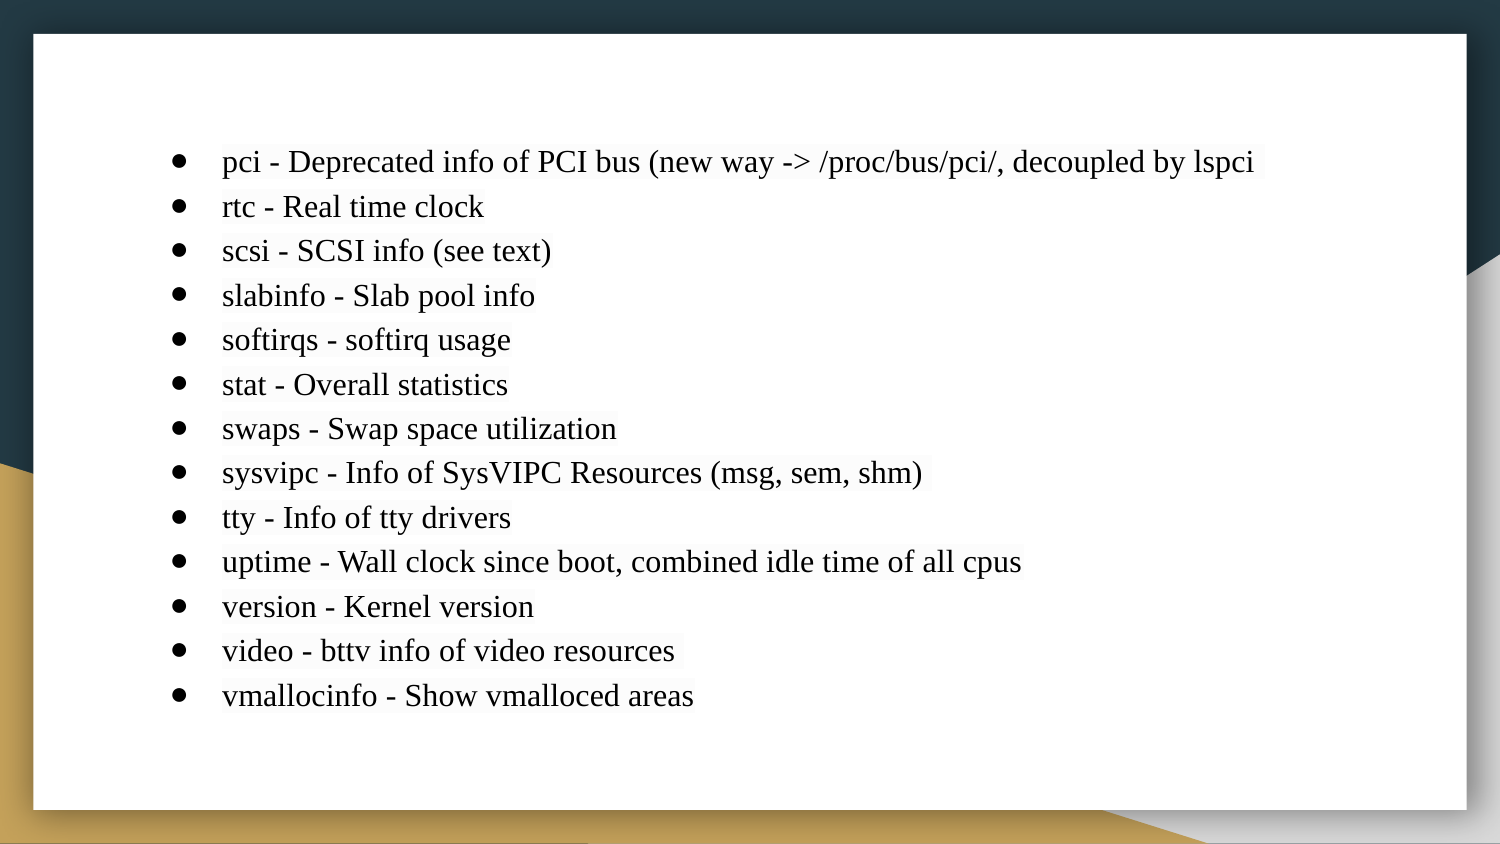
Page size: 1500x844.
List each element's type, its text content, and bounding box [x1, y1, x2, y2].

list pci - Deprecated info of PCI bus (new way -> /proc/bus/pci/, decoupled by lspci rtc - Real time clock scsi - SCSI info (see text) slabinfo - Slab pool info softirqs - softirq usage stat - Overall statistics swaps - Swap space utilization sysvipc - Info of SysVIPC Resources (msg, sem, shm) tty - Info of tty drivers uptime - Wall clock since boot, combined idle time of all cpus version - Kernel version video - bttv info of video resources vmallocinfo - Show vmalloced areas [134, 119, 1366, 729]
